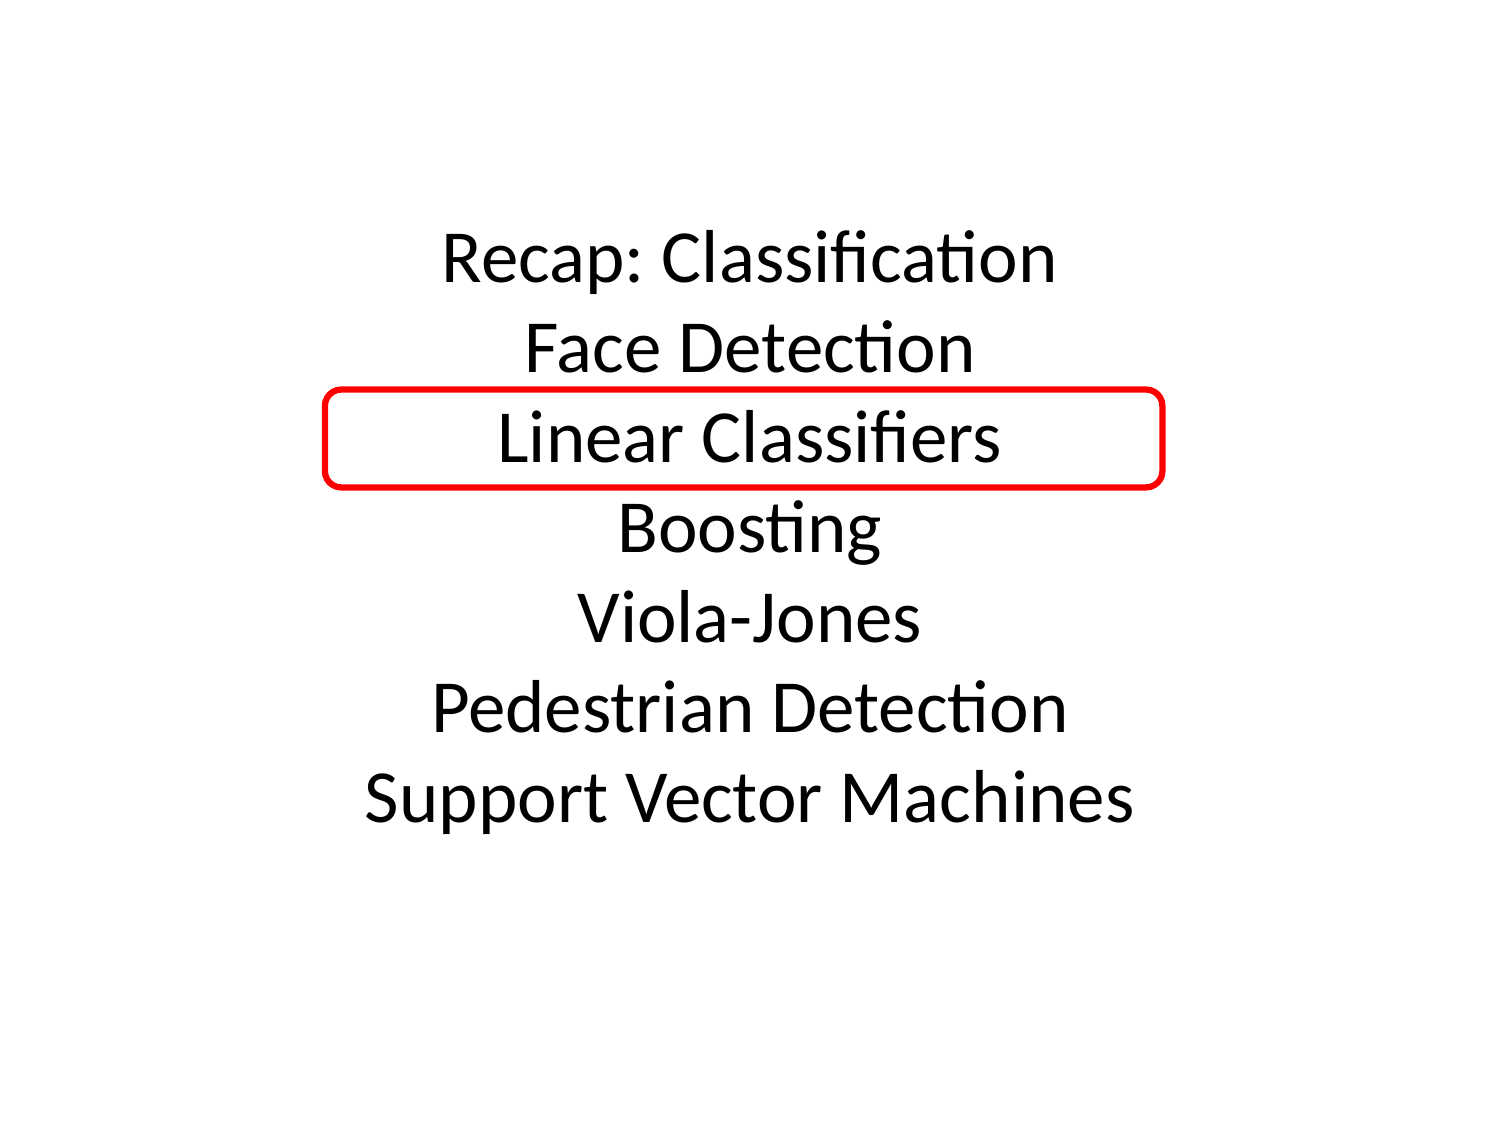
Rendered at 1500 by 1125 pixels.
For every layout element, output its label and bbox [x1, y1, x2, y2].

text_box [322, 387, 1165, 490]
